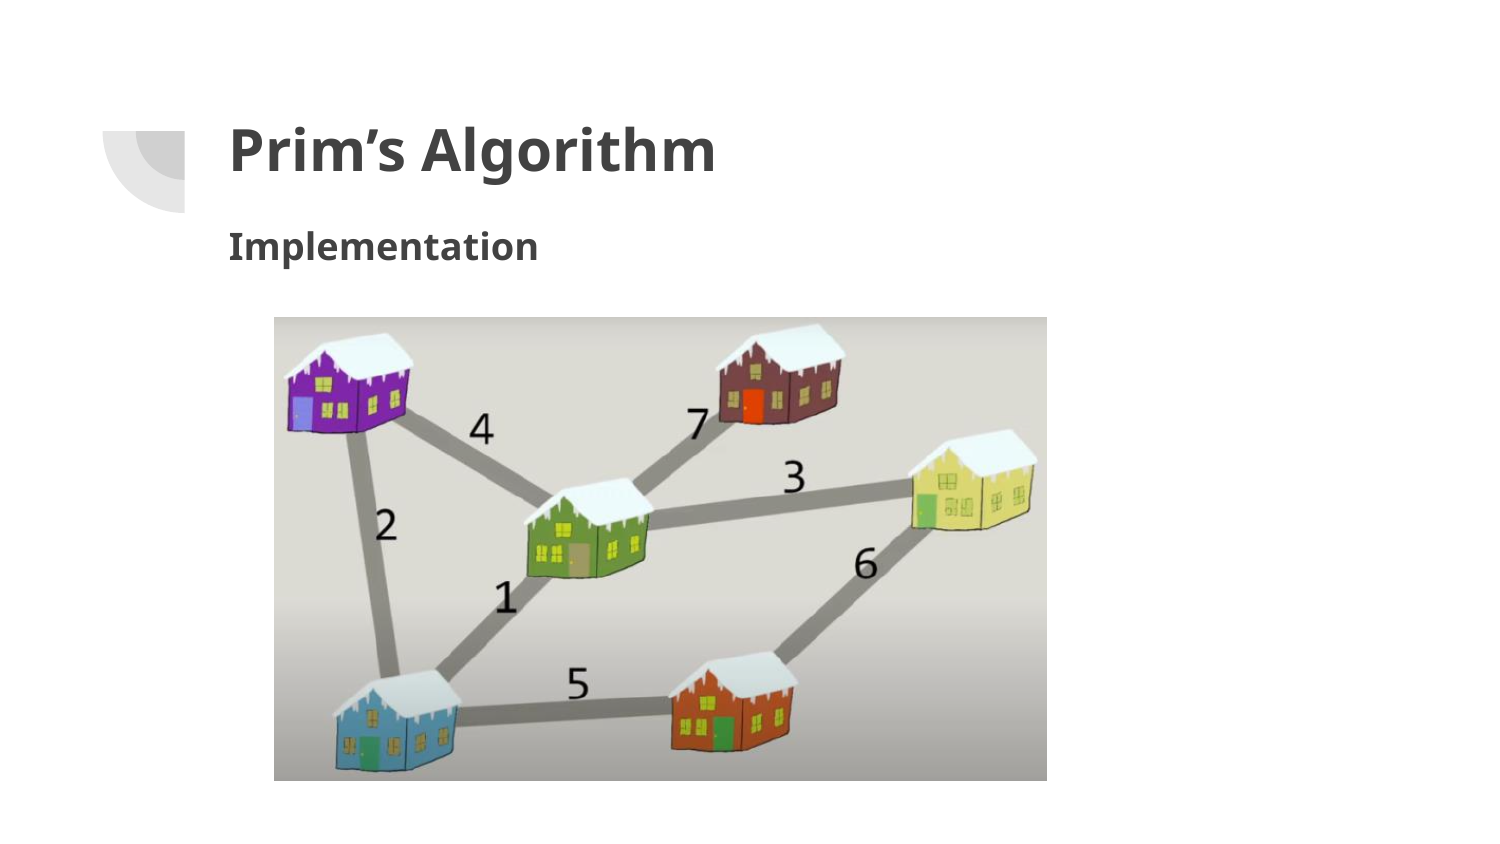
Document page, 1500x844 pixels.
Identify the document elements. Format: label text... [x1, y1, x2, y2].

title Implementation [213, 207, 588, 273]
title Prim’s Algorithm [213, 98, 1368, 263]
picture [230, 295, 1147, 818]
